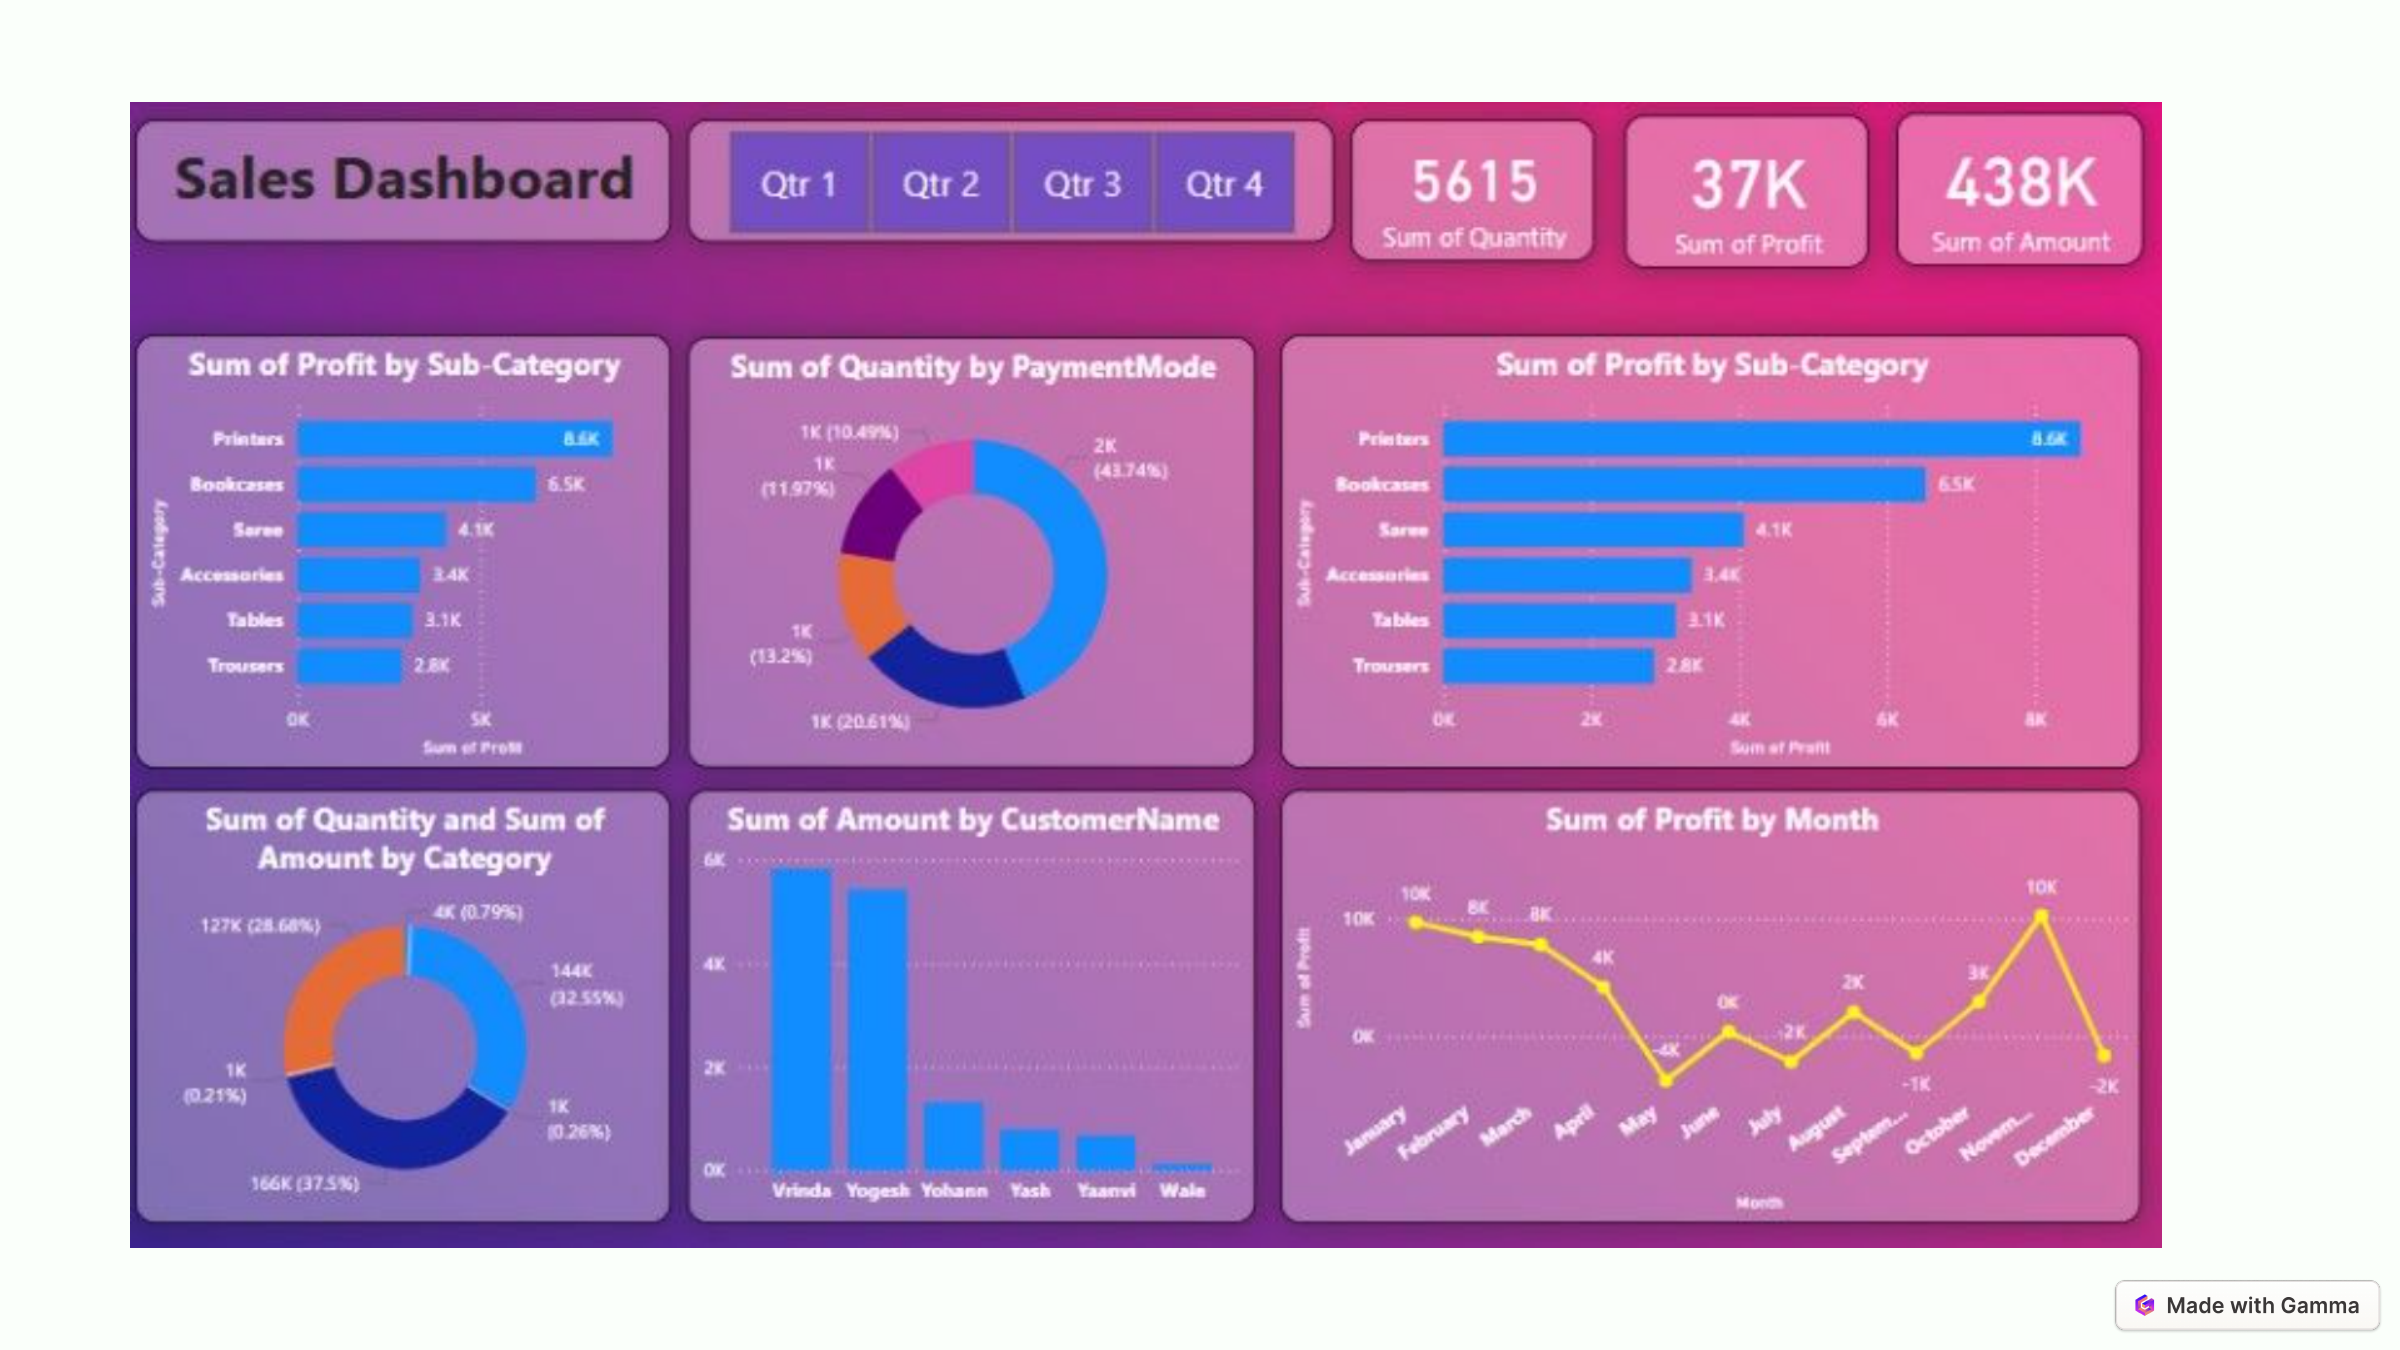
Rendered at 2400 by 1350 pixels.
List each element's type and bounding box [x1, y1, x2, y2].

picture [2106, 1271, 2389, 1339]
picture [130, 102, 2162, 1248]
